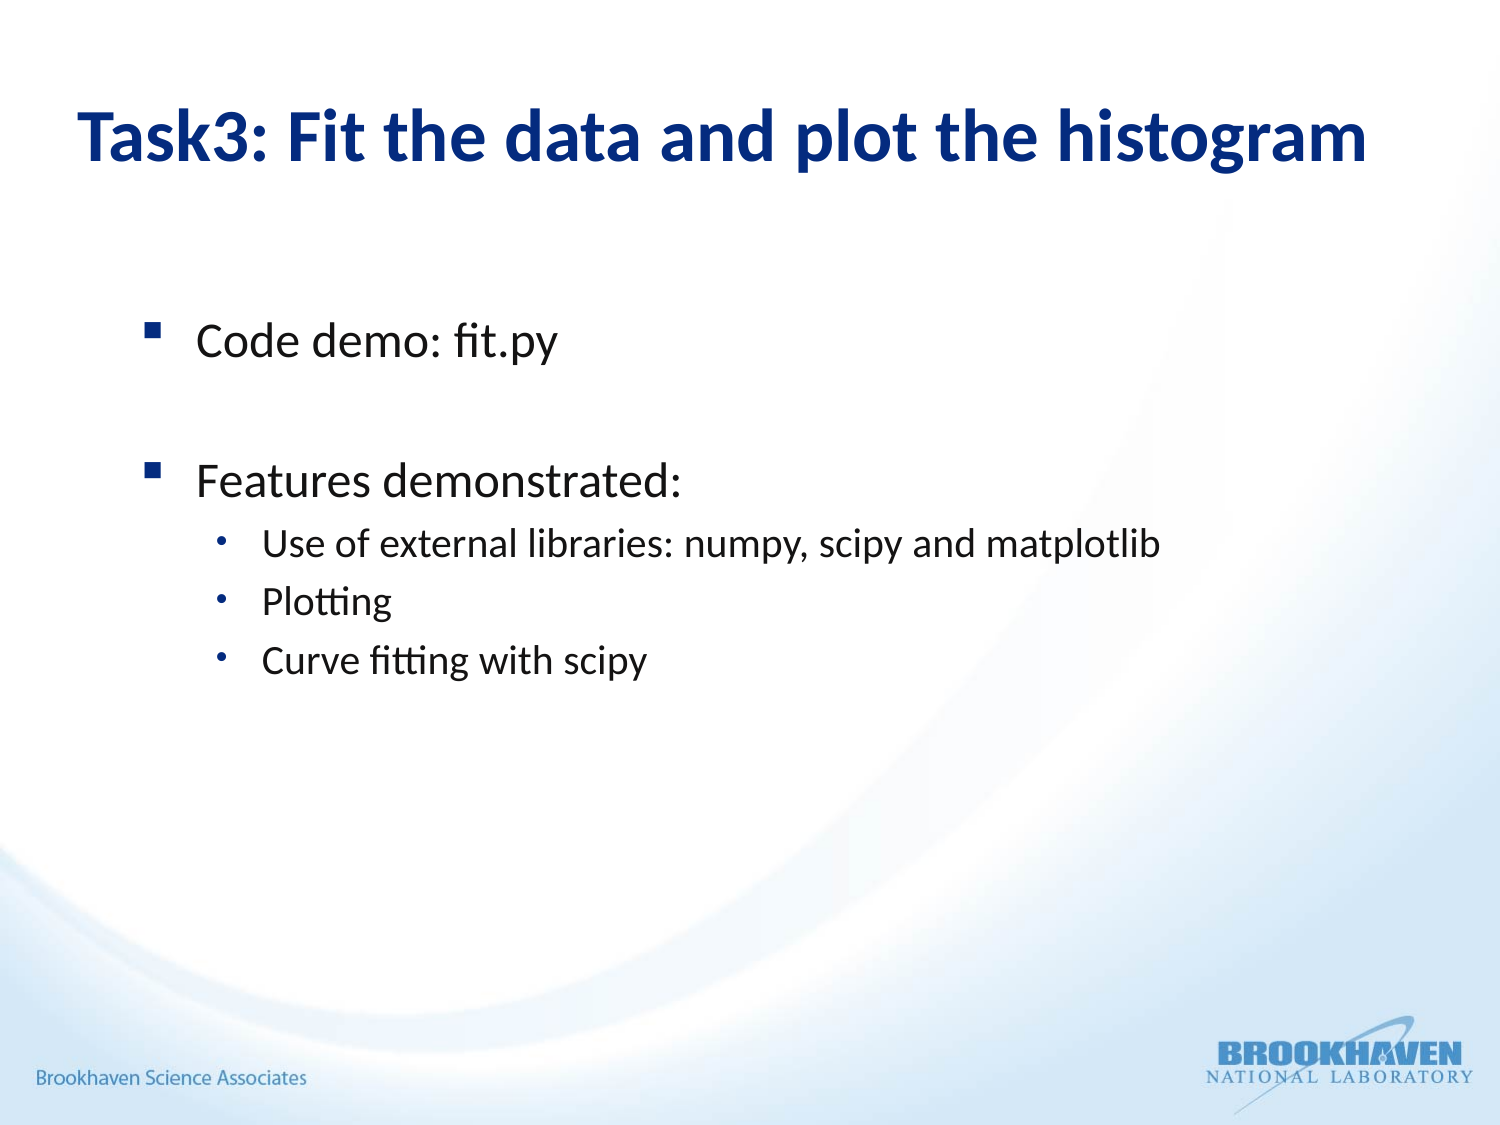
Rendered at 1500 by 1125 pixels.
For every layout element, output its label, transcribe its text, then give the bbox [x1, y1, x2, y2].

list Code demo: fit.py Features demonstrated: Use of external libraries: numpy, scipy and matplotlib Plotting Curve fitting with scipy [125, 299, 1375, 938]
picture [0, 0, 1500, 1125]
title Task3: Fit the data and plot the histogram [62, 50, 1438, 229]
